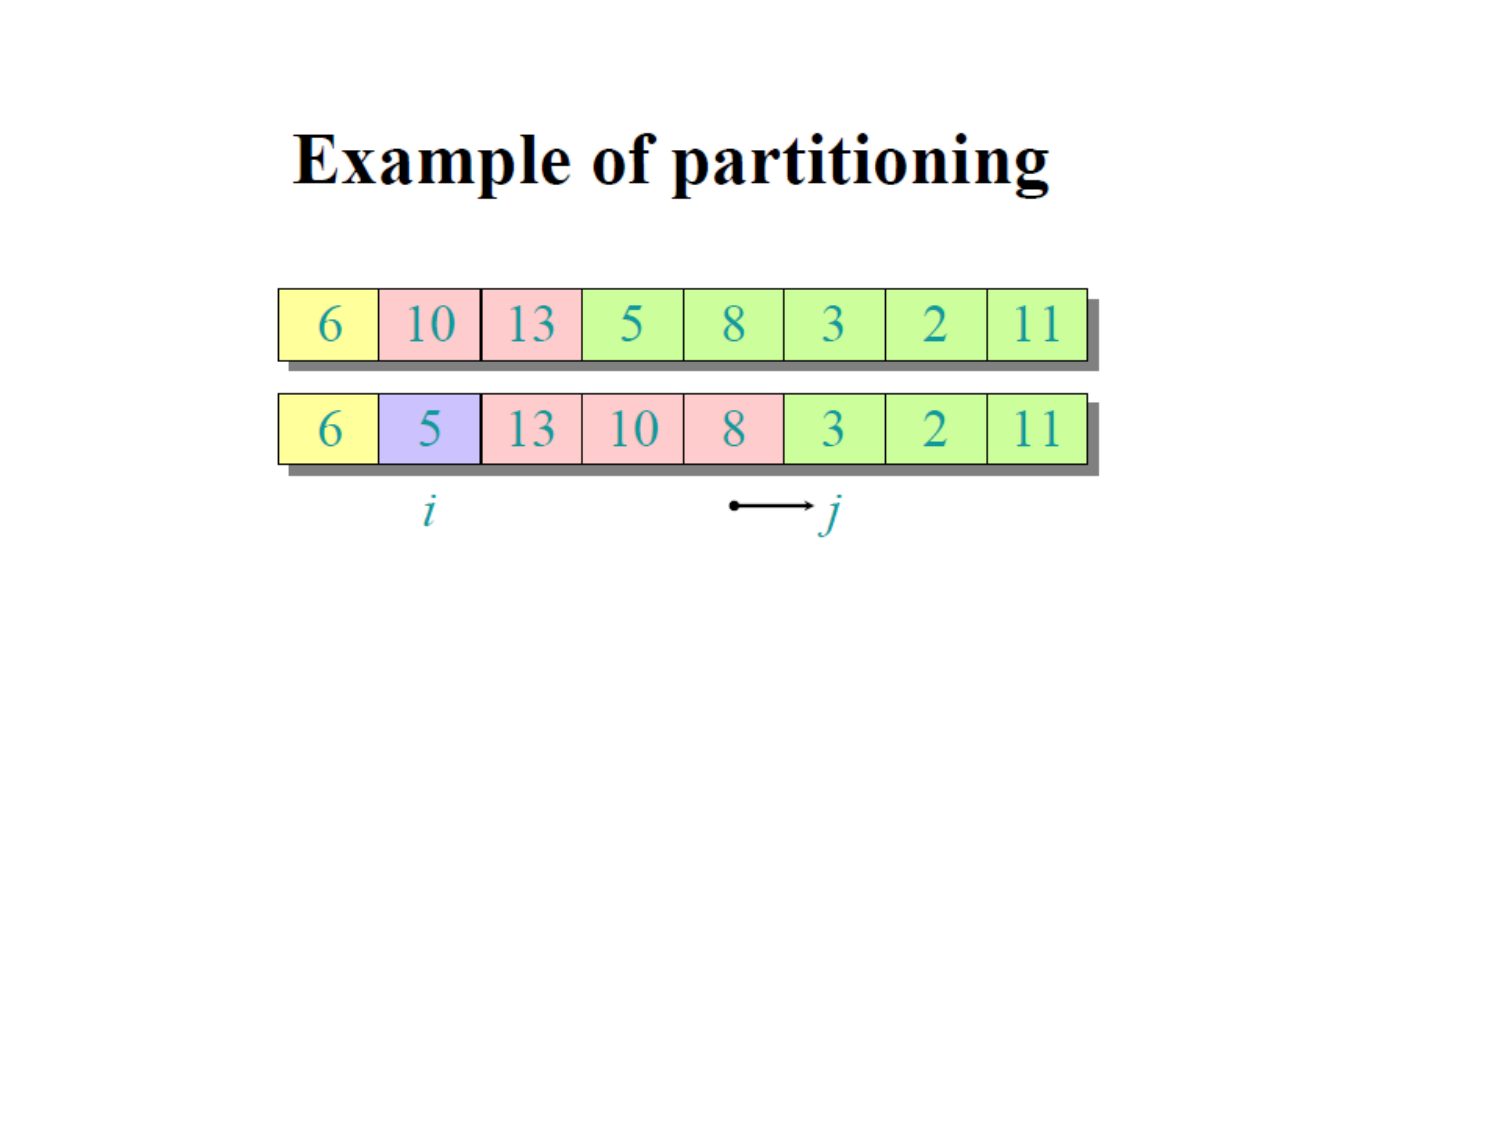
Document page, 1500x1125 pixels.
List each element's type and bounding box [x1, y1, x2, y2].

picture [206, 113, 1201, 600]
